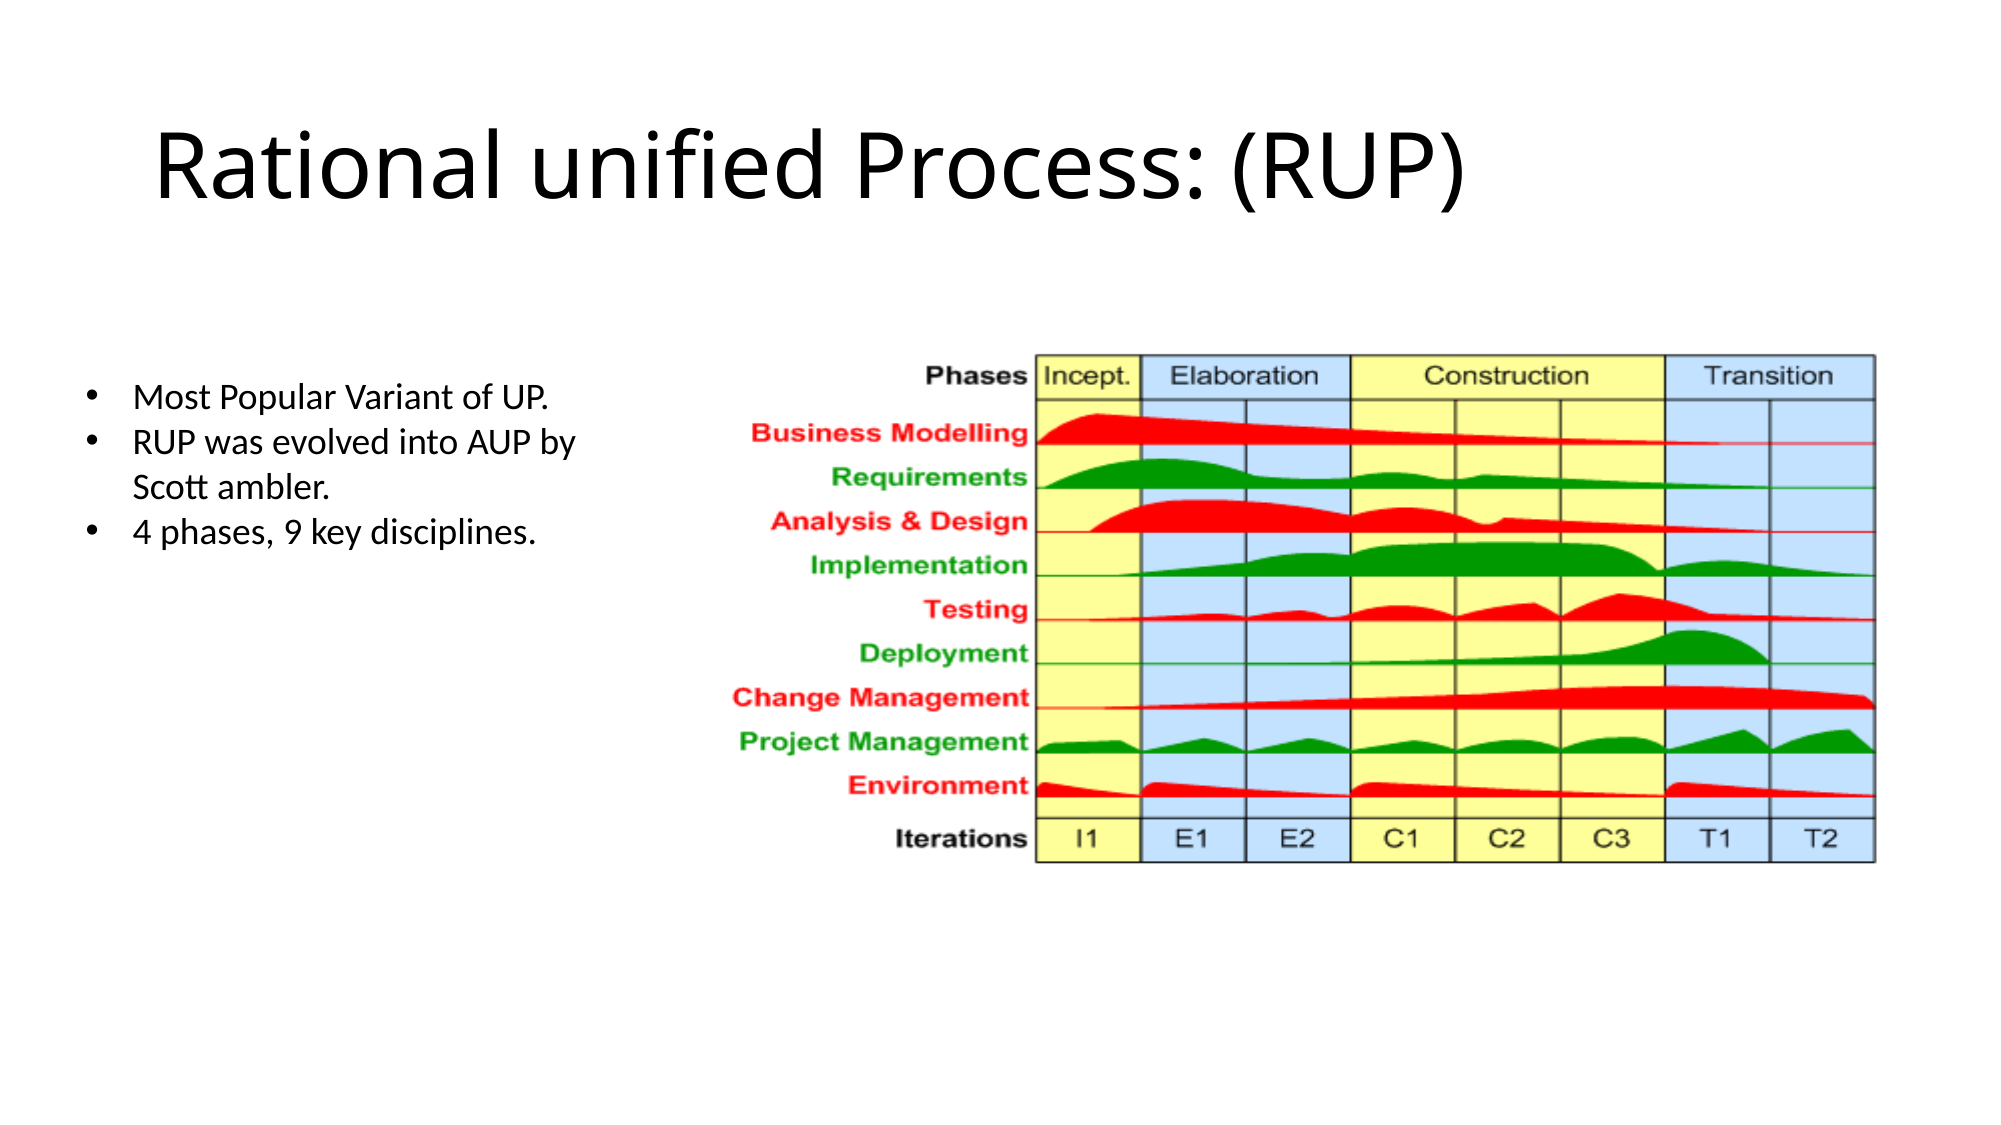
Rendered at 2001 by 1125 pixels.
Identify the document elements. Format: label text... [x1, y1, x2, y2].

text_box Most Popular Variant of UP. RUP was evolved into AUP by Scott ambler. 4 phases, 9 key disciplines. [70, 364, 651, 560]
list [722, 336, 1903, 882]
title Rational unified Process: (RUP) [137, 59, 1863, 278]
